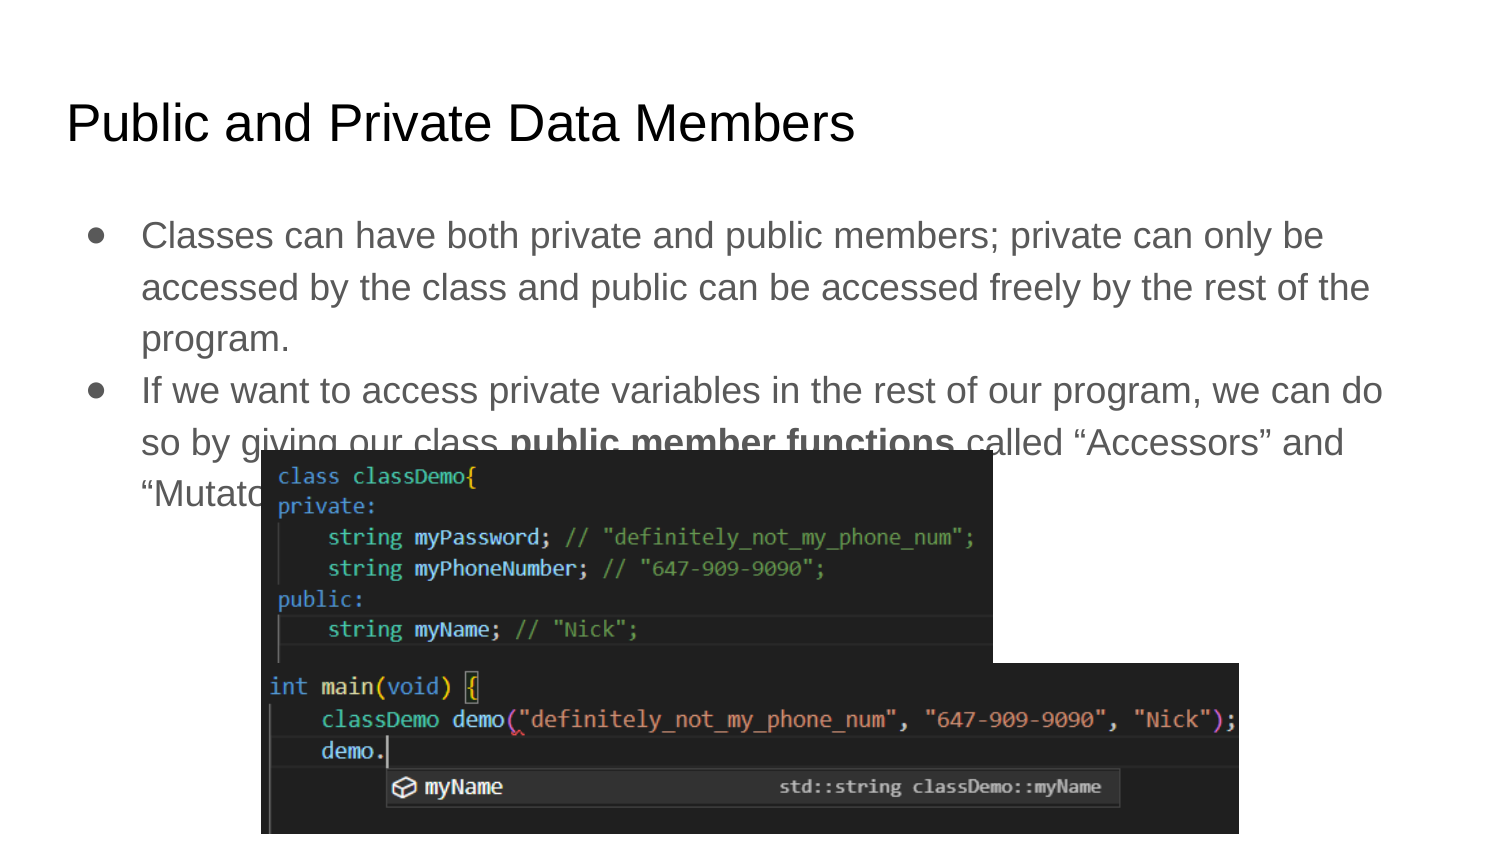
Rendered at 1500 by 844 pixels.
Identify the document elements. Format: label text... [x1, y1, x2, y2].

picture [261, 449, 1239, 834]
list Classes can have both private and public members; private can only be accessed by the class and public can be accessed freely by the rest of the program. If we want to access private variables in the rest of our program, we can do so by giving our class public member functions called “Accessors” and “Mutators” [51, 189, 1449, 750]
title Public and Private Data Members [51, 72, 1449, 167]
